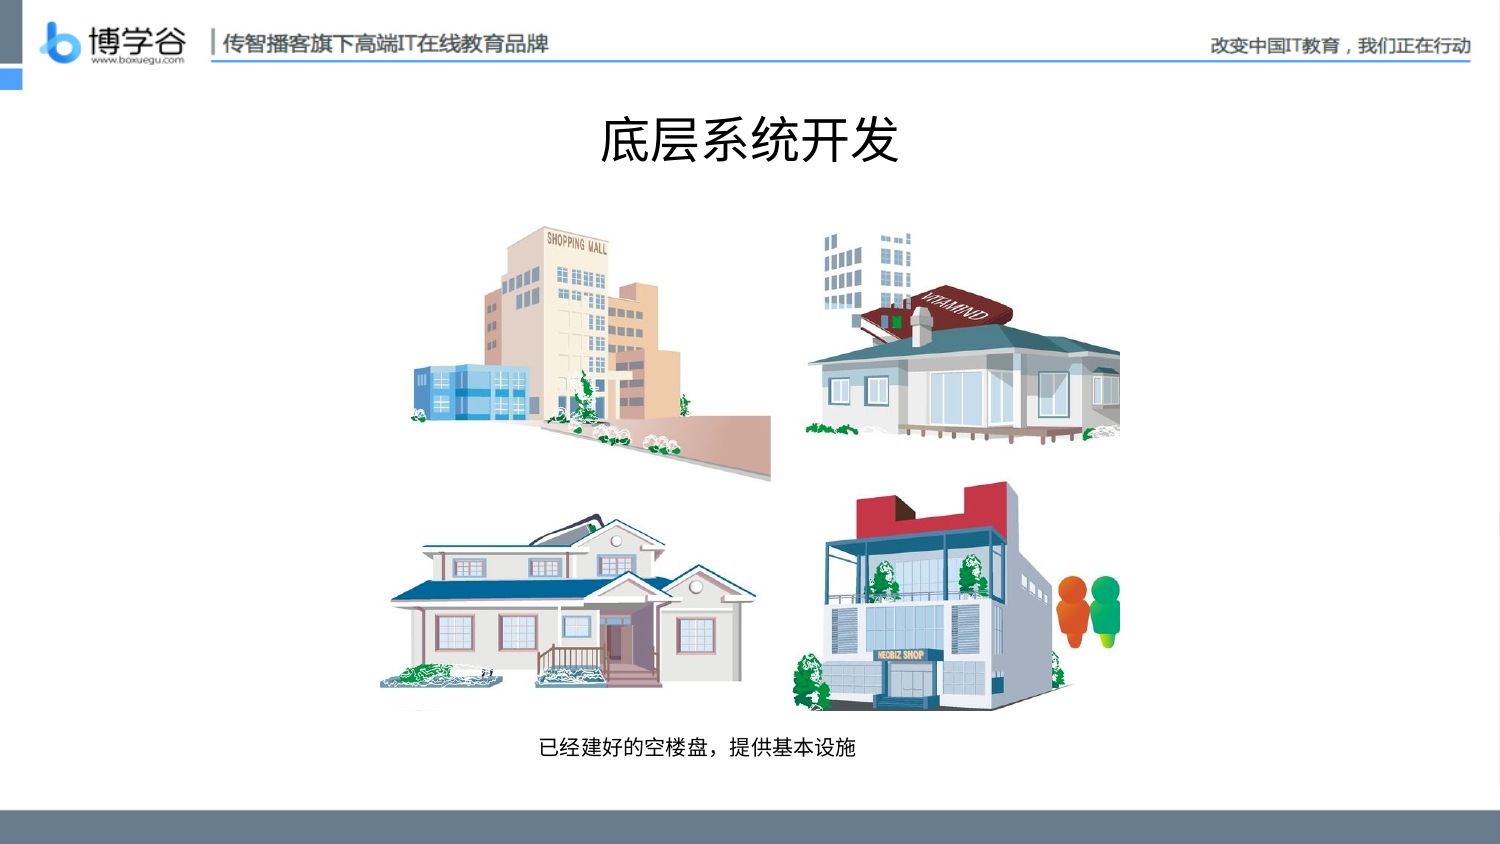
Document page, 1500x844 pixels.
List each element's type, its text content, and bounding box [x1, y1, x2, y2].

text_box 已经建好的空楼盘，提供基本设施 [532, 726, 864, 767]
text_box 底层系统开发 [594, 101, 907, 177]
picture [0, 0, 1500, 844]
